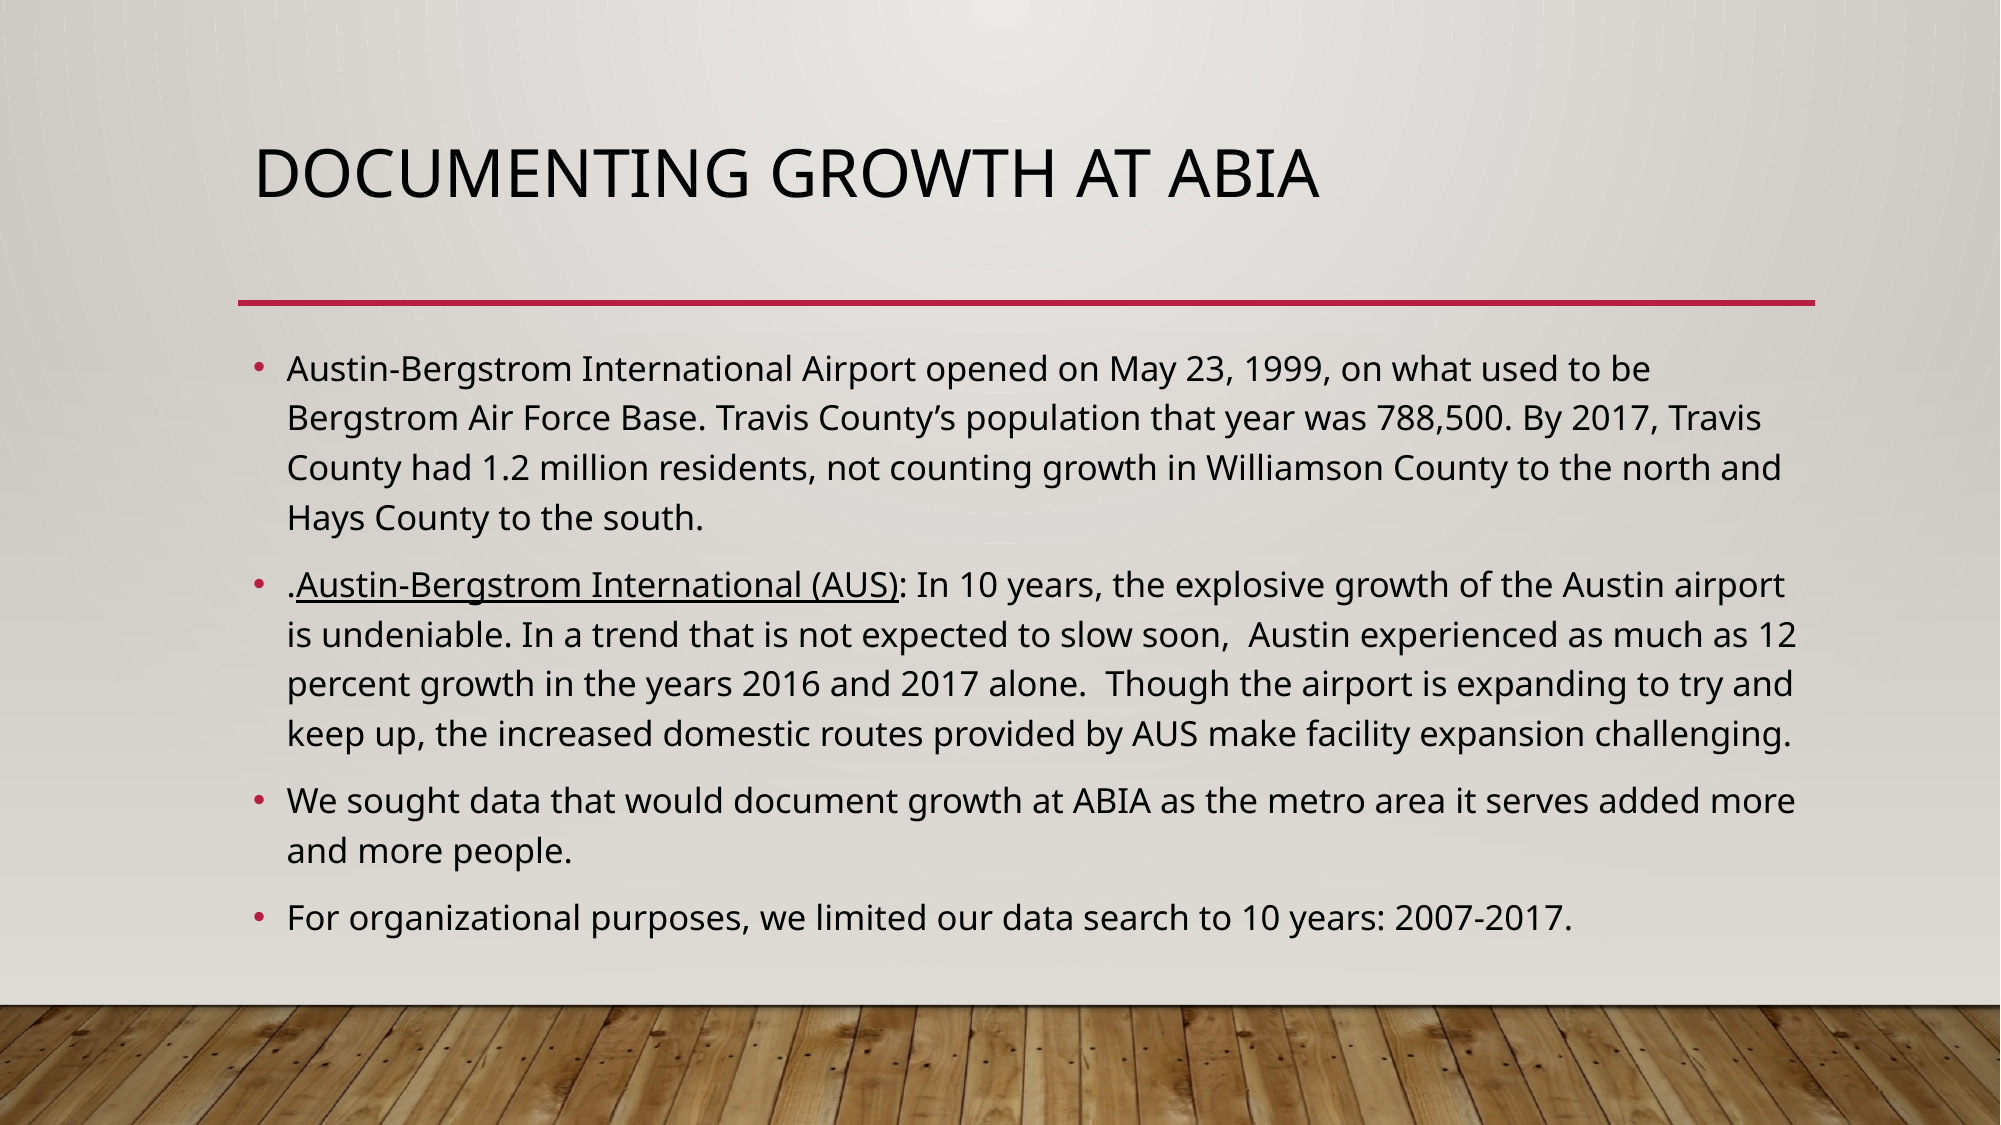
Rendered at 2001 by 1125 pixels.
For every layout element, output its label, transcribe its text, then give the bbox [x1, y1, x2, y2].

title Documenting growth at ABIA [238, 131, 1814, 305]
picture [0, 1005, 2000, 1125]
list Austin-Bergstrom International Airport opened on May 23, 1999, on what used to be Bergstrom Air Force Base. Travis County’s population that year was 788,500. By 2017, Travis County had 1.2 million residents, not counting growth in Williamson County to the north and Hays County to the south. .Austin-Bergstrom International (AUS): In 10 years, the explosive growth of the Austin airport is undeniable. In a trend that is not expected to slow soon, Austin experienced as much as 12 percent growth in the years 2016 and 2017 alone. Though the airport is expanding to try and keep up, the increased domestic routes provided by AUS make facility expansion challenging. We sought data that would document growth at ABIA as the metro area it serves added more and more people. For organizational purposes, we limited our data search to 10 years: 2007-2017. [238, 330, 1814, 975]
